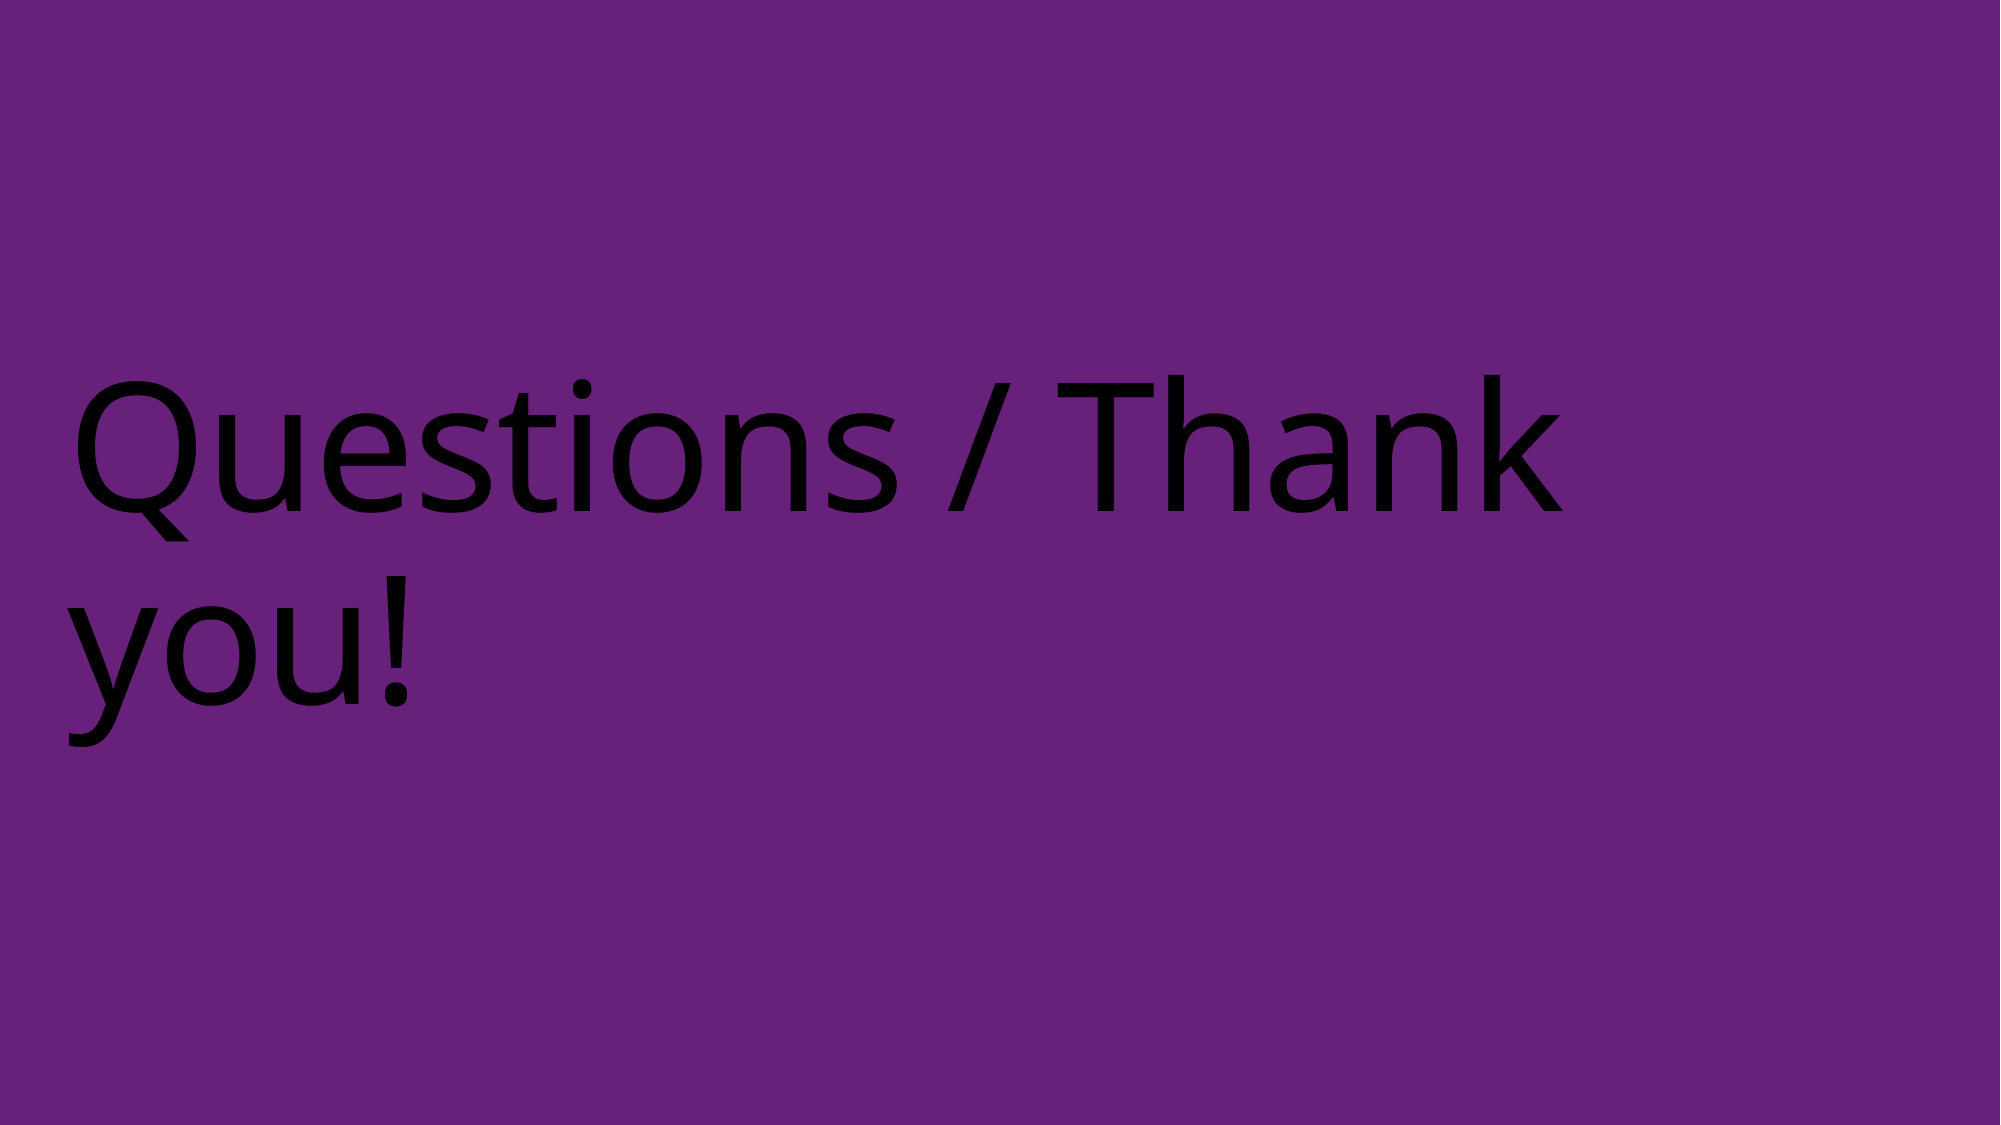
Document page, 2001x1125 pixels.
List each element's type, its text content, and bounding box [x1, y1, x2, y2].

title Questions / Thank you! [44, 341, 1956, 637]
